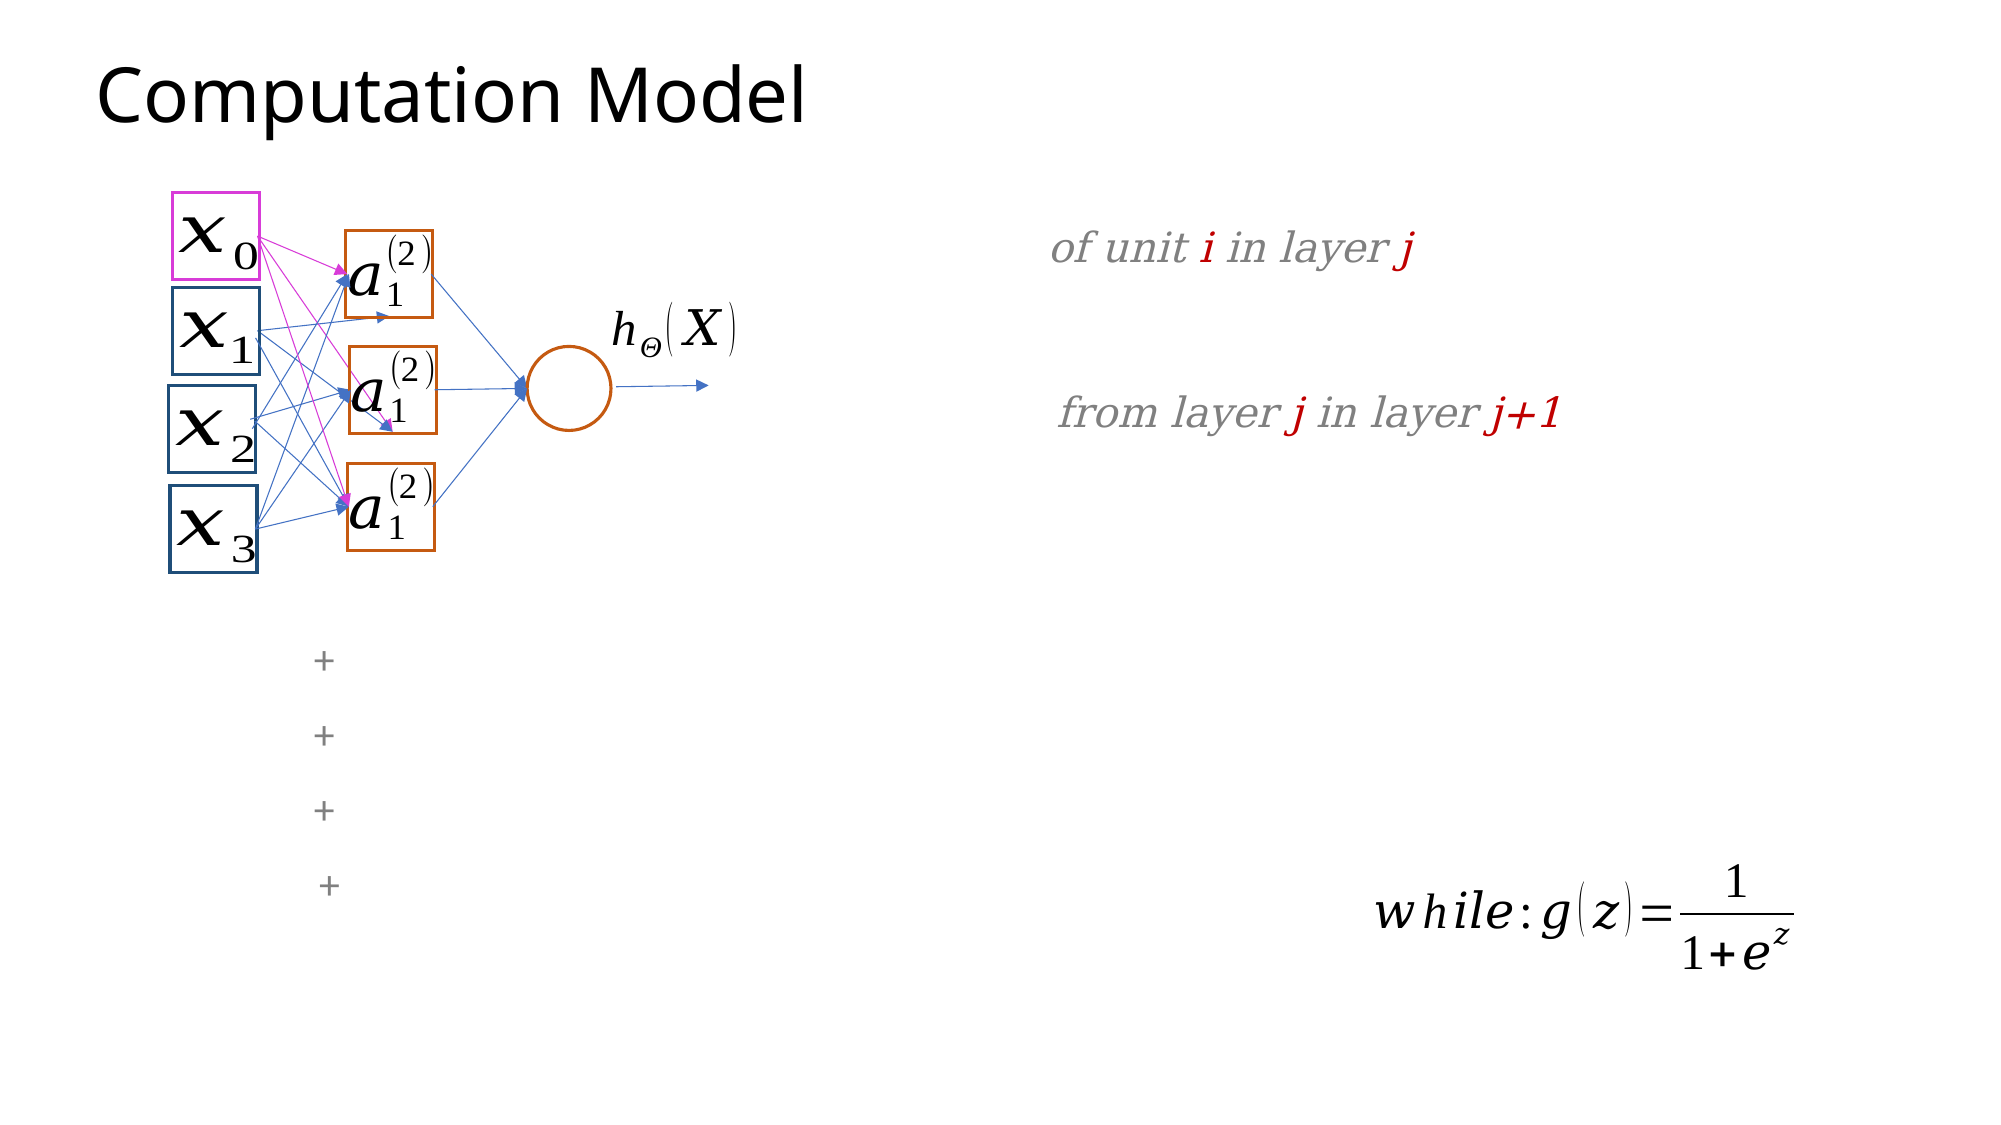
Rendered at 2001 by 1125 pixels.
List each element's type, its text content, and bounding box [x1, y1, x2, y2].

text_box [170, 194, 739, 572]
title Computation Model [80, 48, 1863, 147]
list [80, 185, 1863, 1014]
